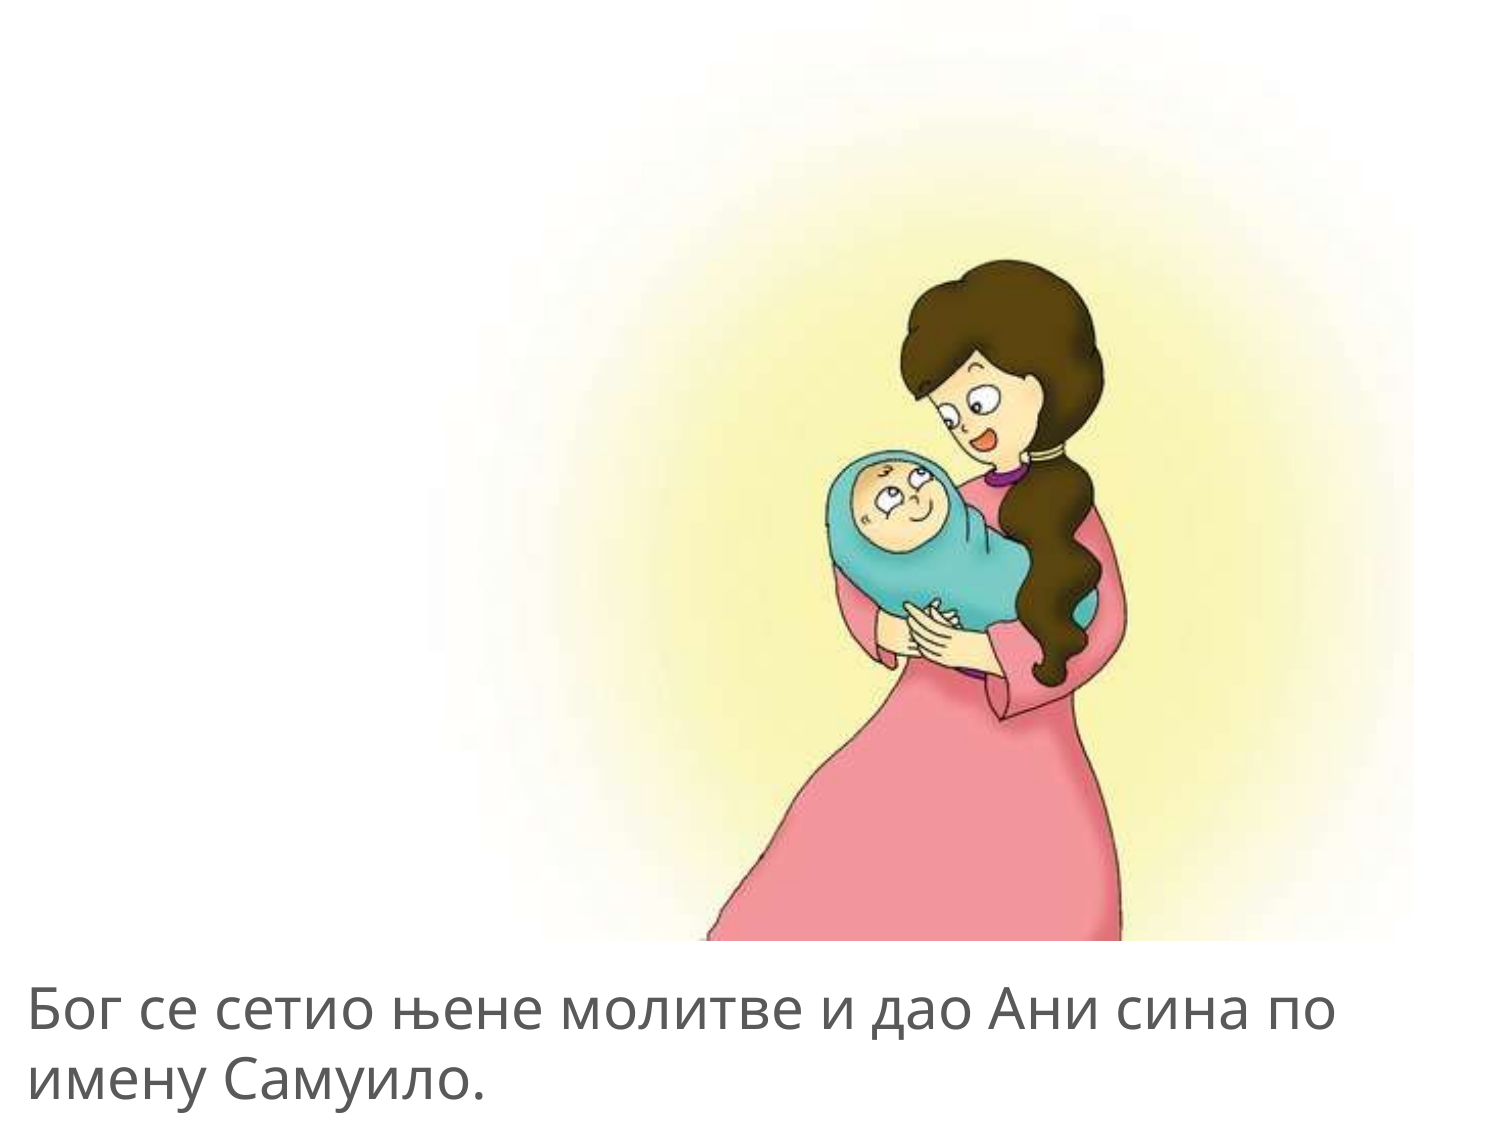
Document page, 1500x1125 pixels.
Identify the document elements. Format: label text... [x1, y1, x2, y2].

text_box Бог се сетио њене молитве и дао Ани сина по имену Самуило. [11, 964, 1483, 1119]
picture [86, 0, 1414, 941]
